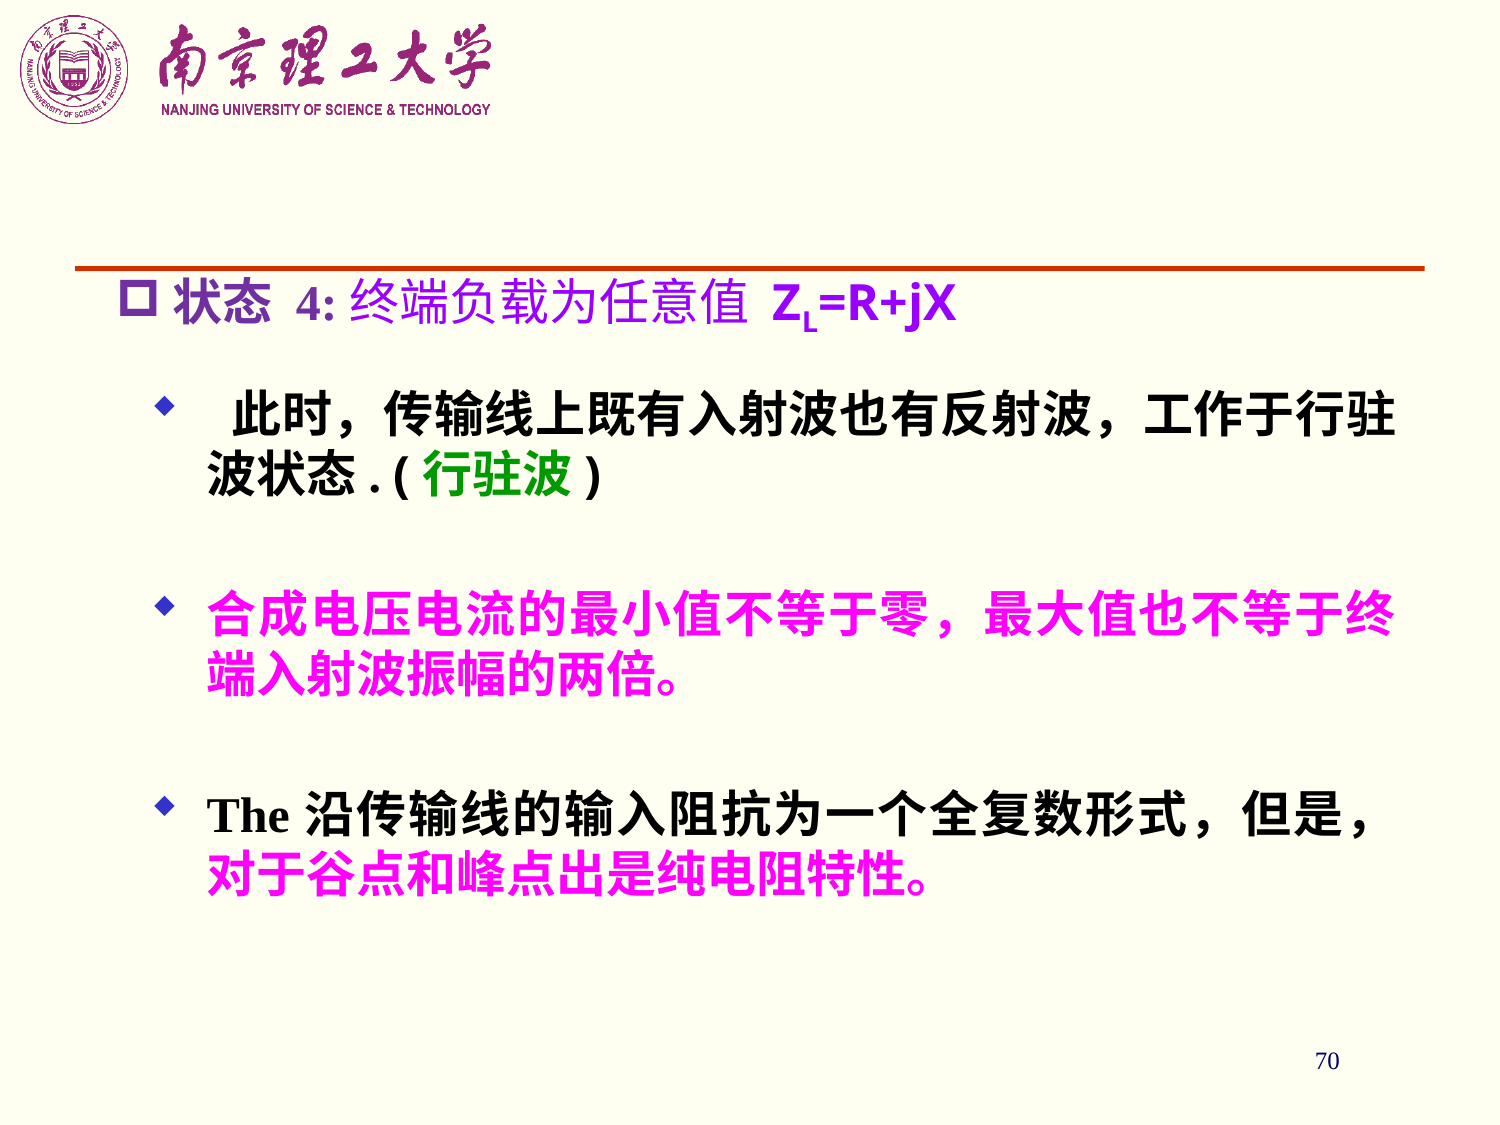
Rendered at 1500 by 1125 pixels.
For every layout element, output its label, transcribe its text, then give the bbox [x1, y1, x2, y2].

picture [17, 15, 491, 126]
text_box 此时，传输线上既有入射波也有反射波，工作于行驻波状态. (行驻波) 合成电压电流的最小值不等于零，最大值也不等于终端入射波振幅的两倍。 The沿传输线的输入阻抗为一个全复数形式，但是， 对于谷点和峰点出是纯电阻特性。 [135, 374, 1411, 975]
text_box 状态 4:终端负载为任意值 ZL=R+jX [101, 262, 1081, 346]
